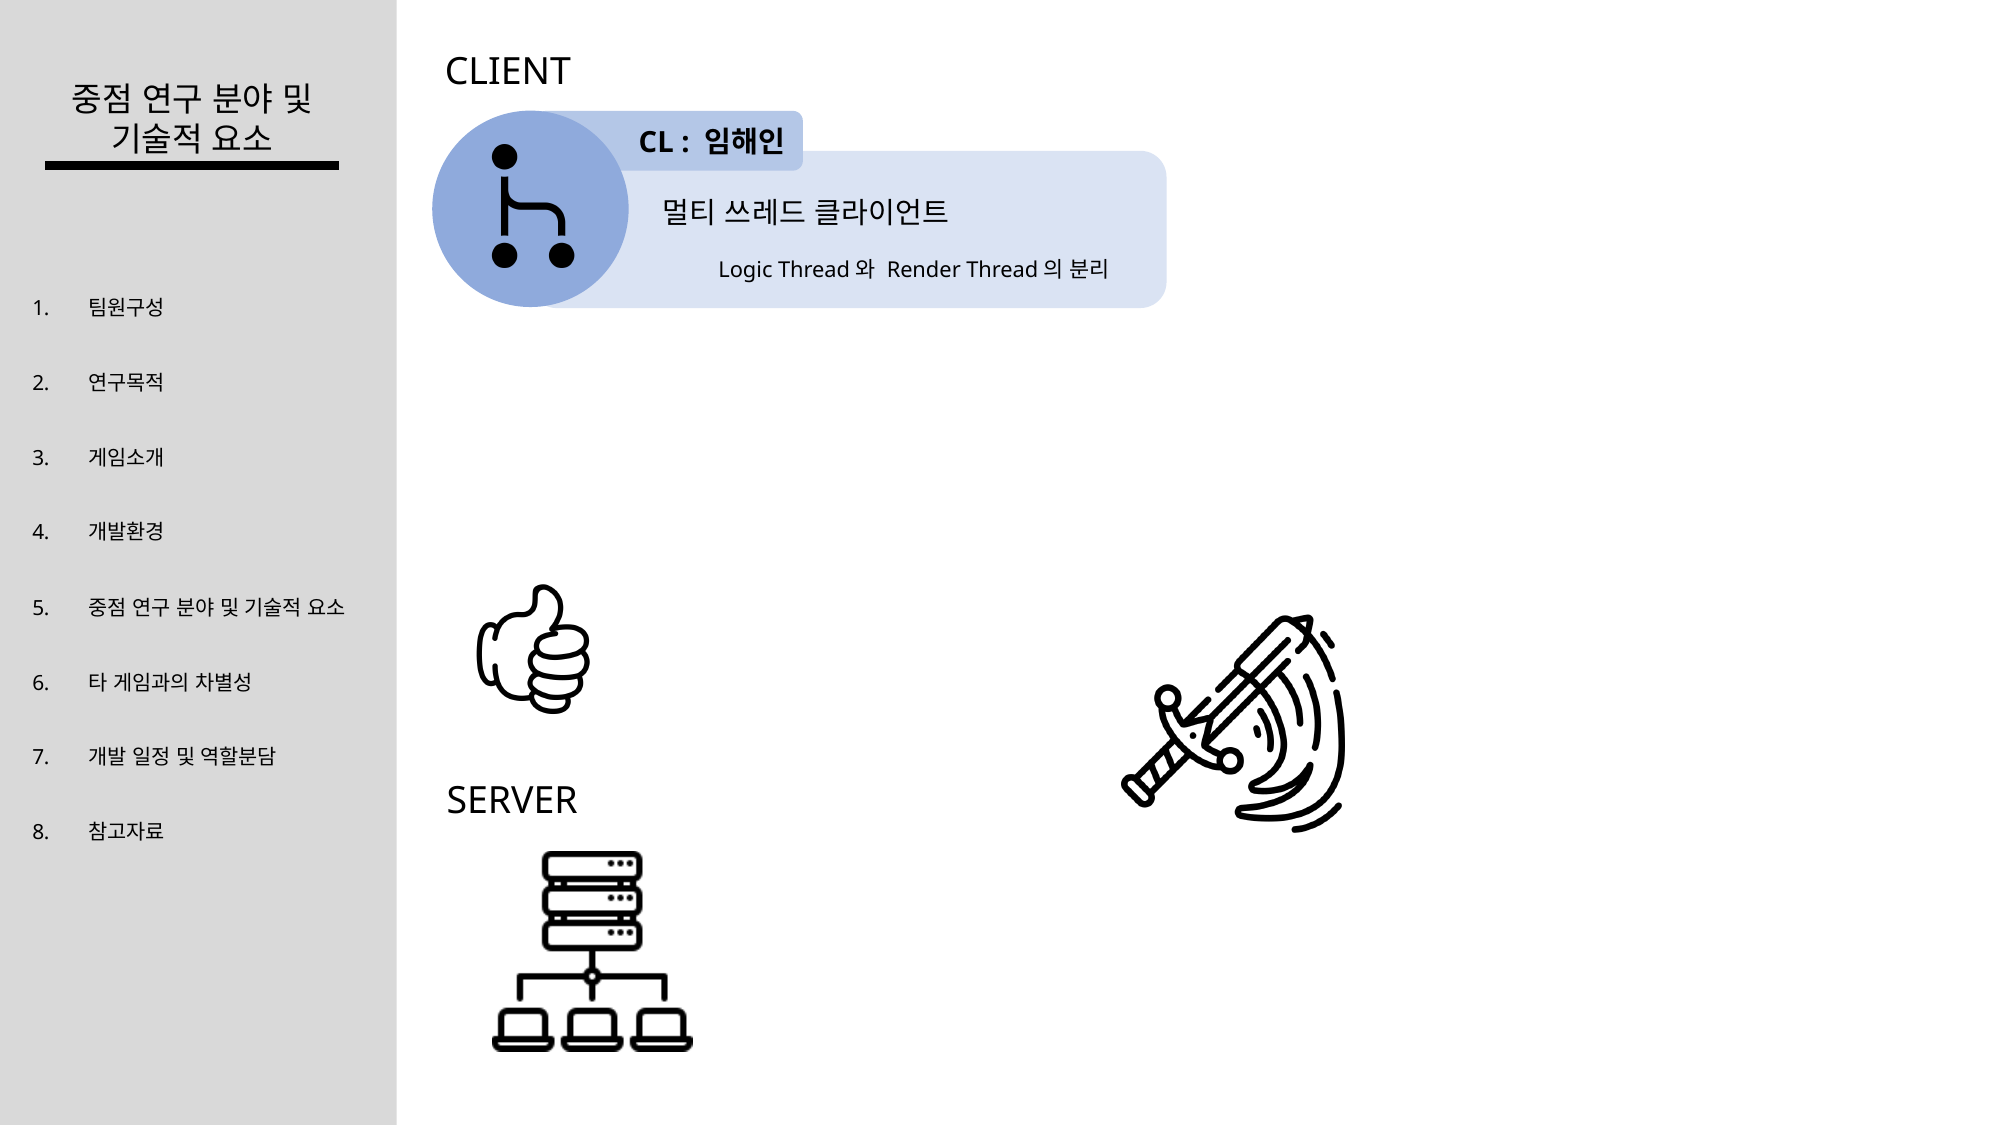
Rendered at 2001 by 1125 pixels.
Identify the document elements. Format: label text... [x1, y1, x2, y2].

text_box SERVER [431, 768, 593, 829]
text_box 중점 연구 분야 및 기술적 요소 [11, 70, 373, 166]
picture [492, 851, 693, 1052]
text_box 팀원구성 연구목적 게임소개 개발환경 중점 연구 분야 및 기술적 요소 타 게임과의 차별성 개발 일정 및 역할분담 참고자료 [17, 237, 379, 852]
picture [458, 574, 608, 724]
text_box [0, 0, 398, 1125]
picture [1121, 611, 1345, 836]
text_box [432, 110, 1167, 309]
text_box CLIENT [429, 40, 586, 100]
